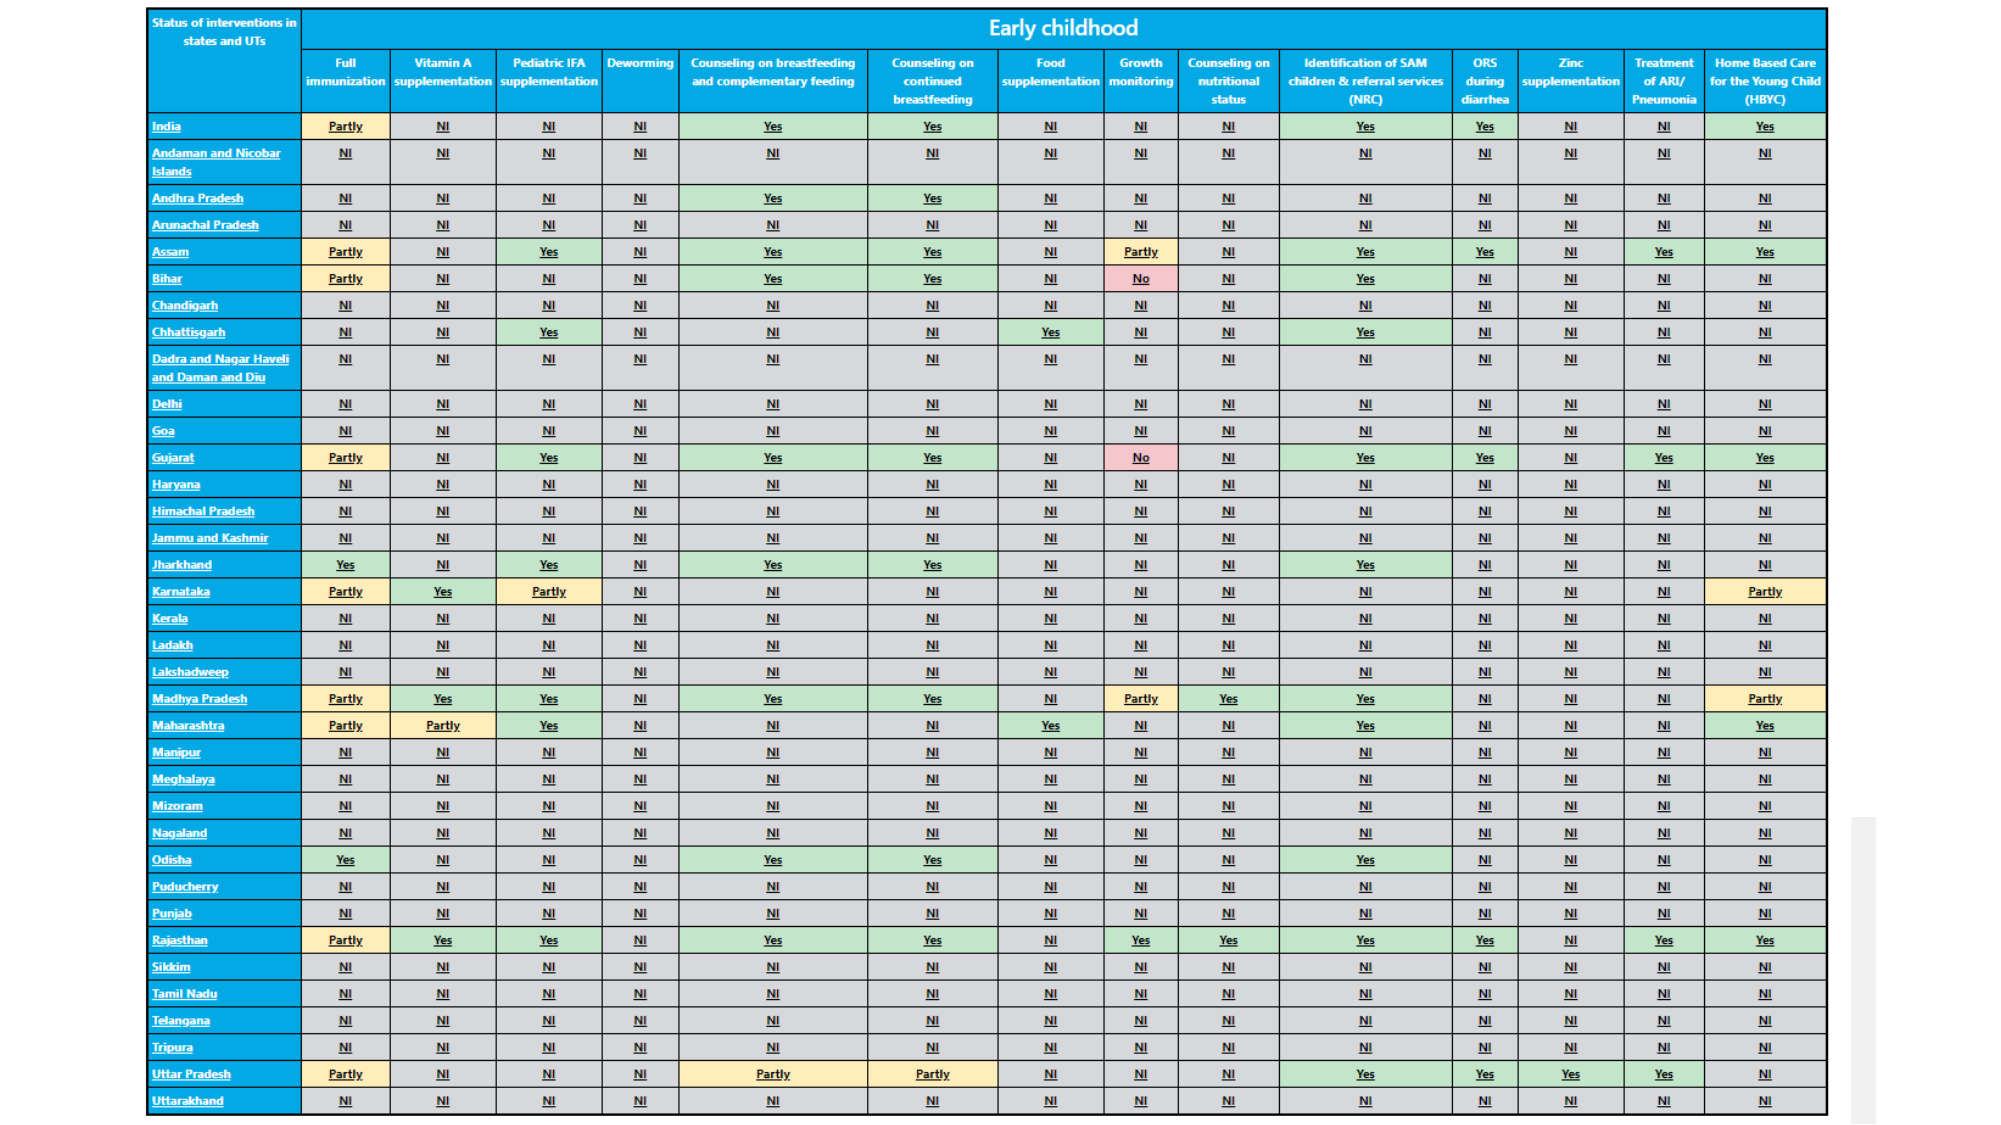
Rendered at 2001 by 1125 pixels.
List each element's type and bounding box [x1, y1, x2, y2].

text_box [123, 1, 1877, 1125]
